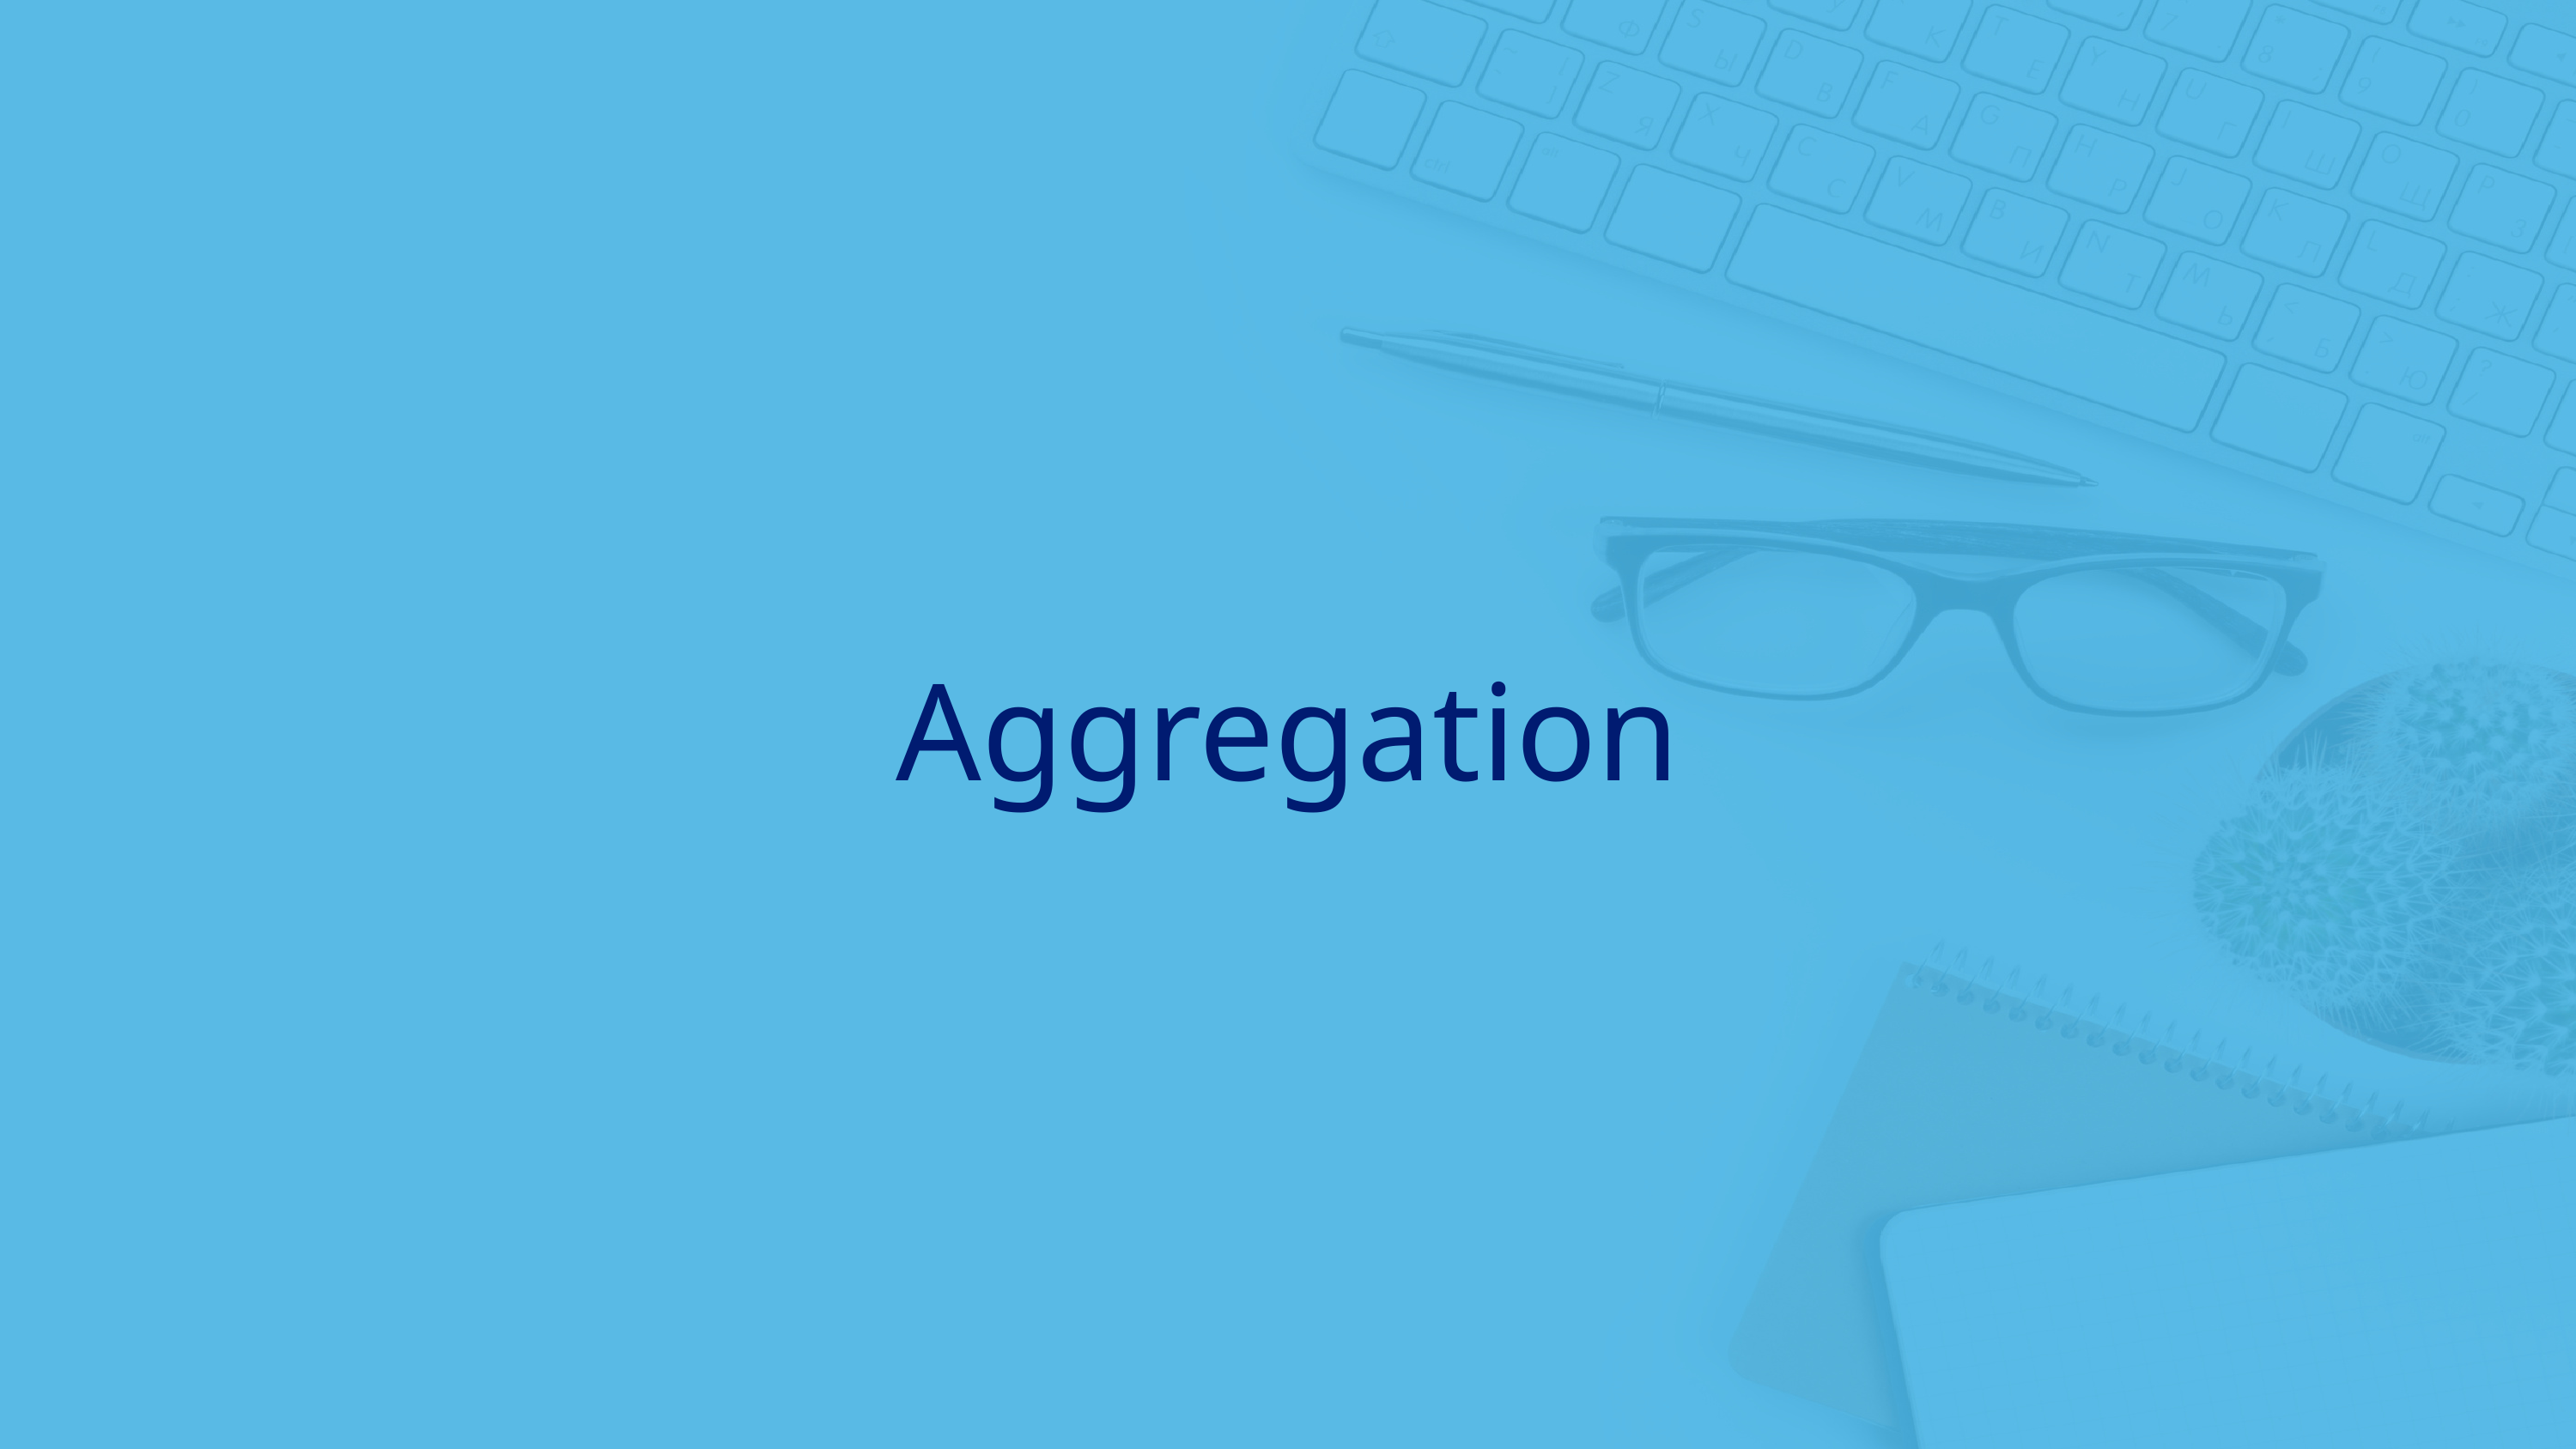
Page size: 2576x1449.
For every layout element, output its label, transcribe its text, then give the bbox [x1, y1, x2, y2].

text_box Aggregation [376, 633, 2200, 808]
picture [0, 0, 2576, 1449]
